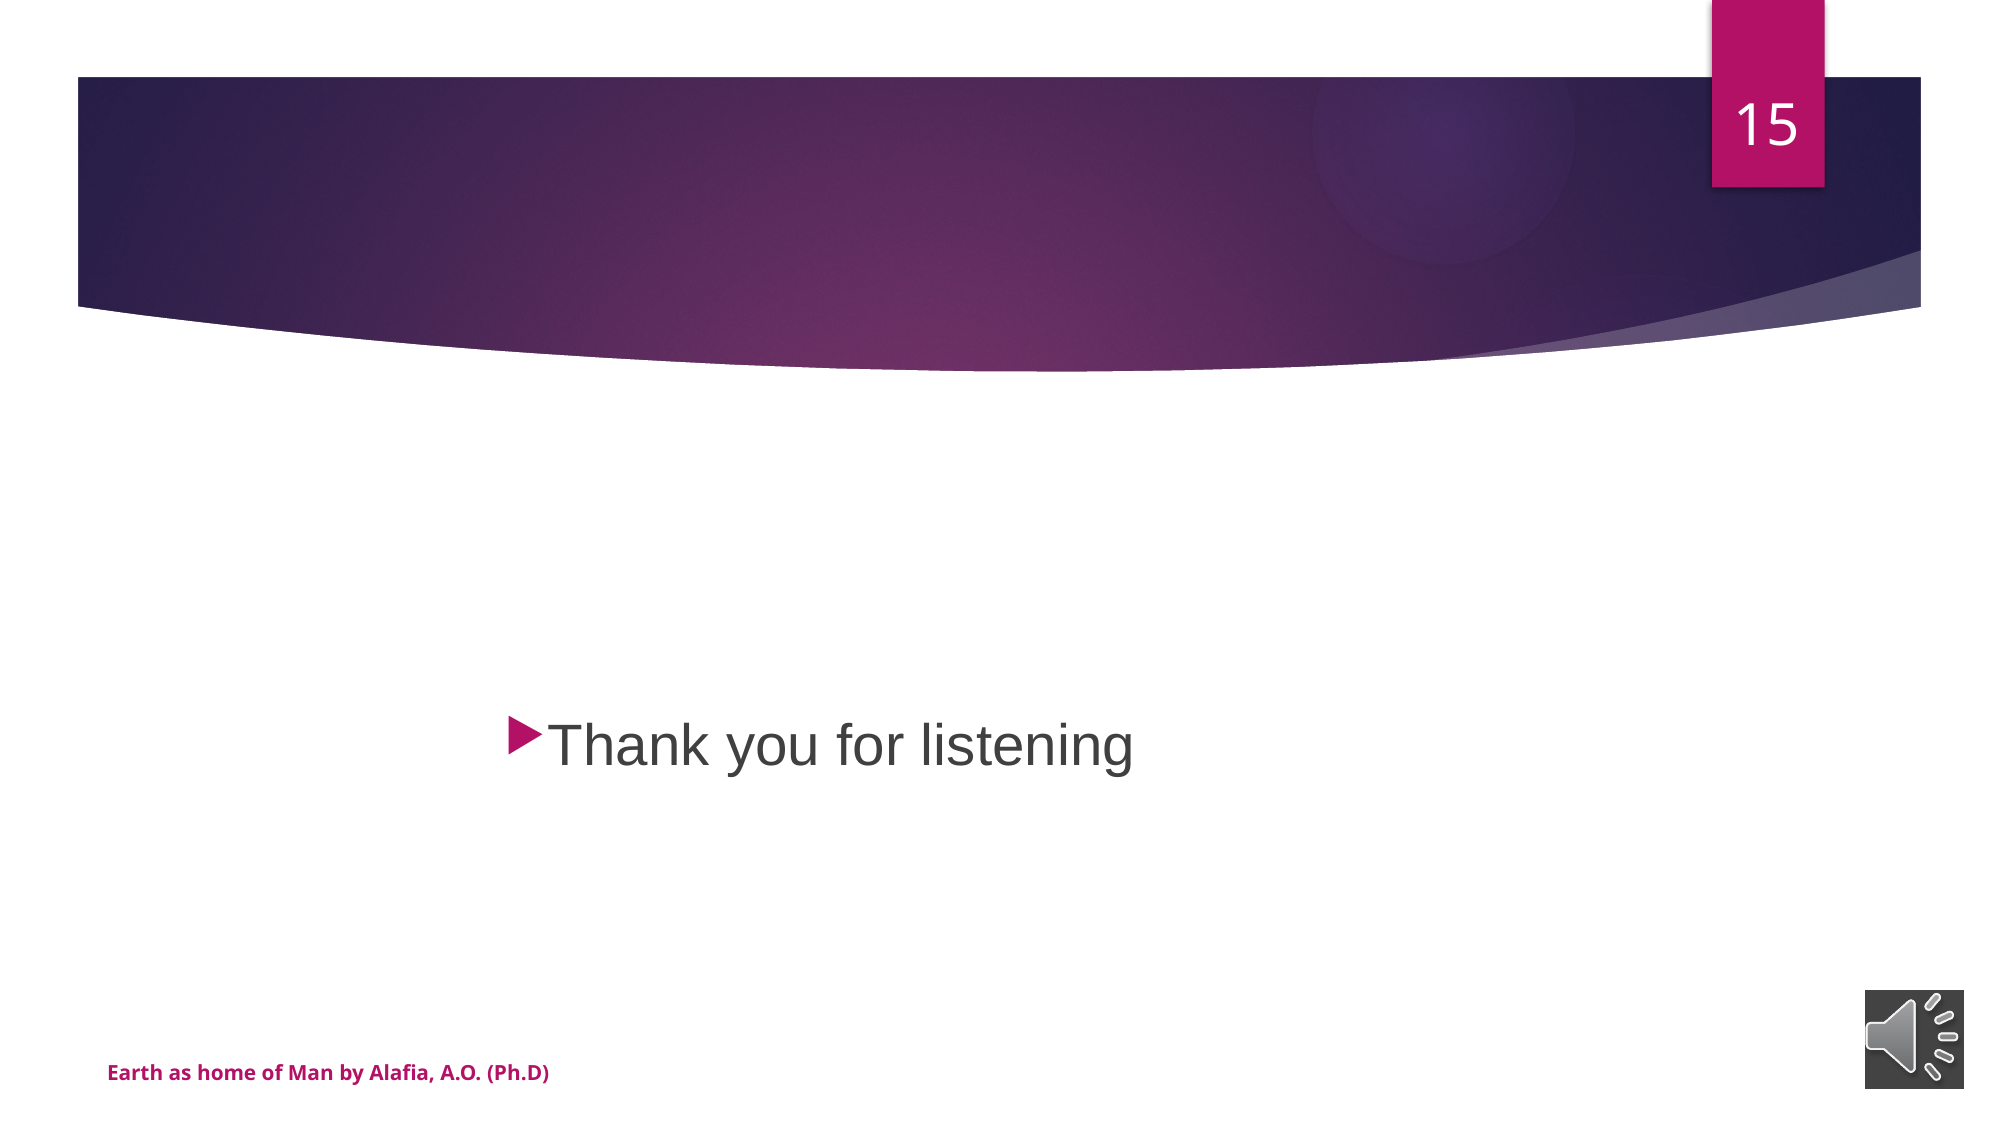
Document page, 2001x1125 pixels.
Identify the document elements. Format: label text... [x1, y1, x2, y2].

list Thank you for listening [189, 427, 1638, 988]
slide_number 15 [1698, 48, 1836, 175]
footer Earth as home of Man by Alafia, A.O. (Ph.D) [92, 1048, 726, 1099]
picture [1864, 989, 1965, 1090]
